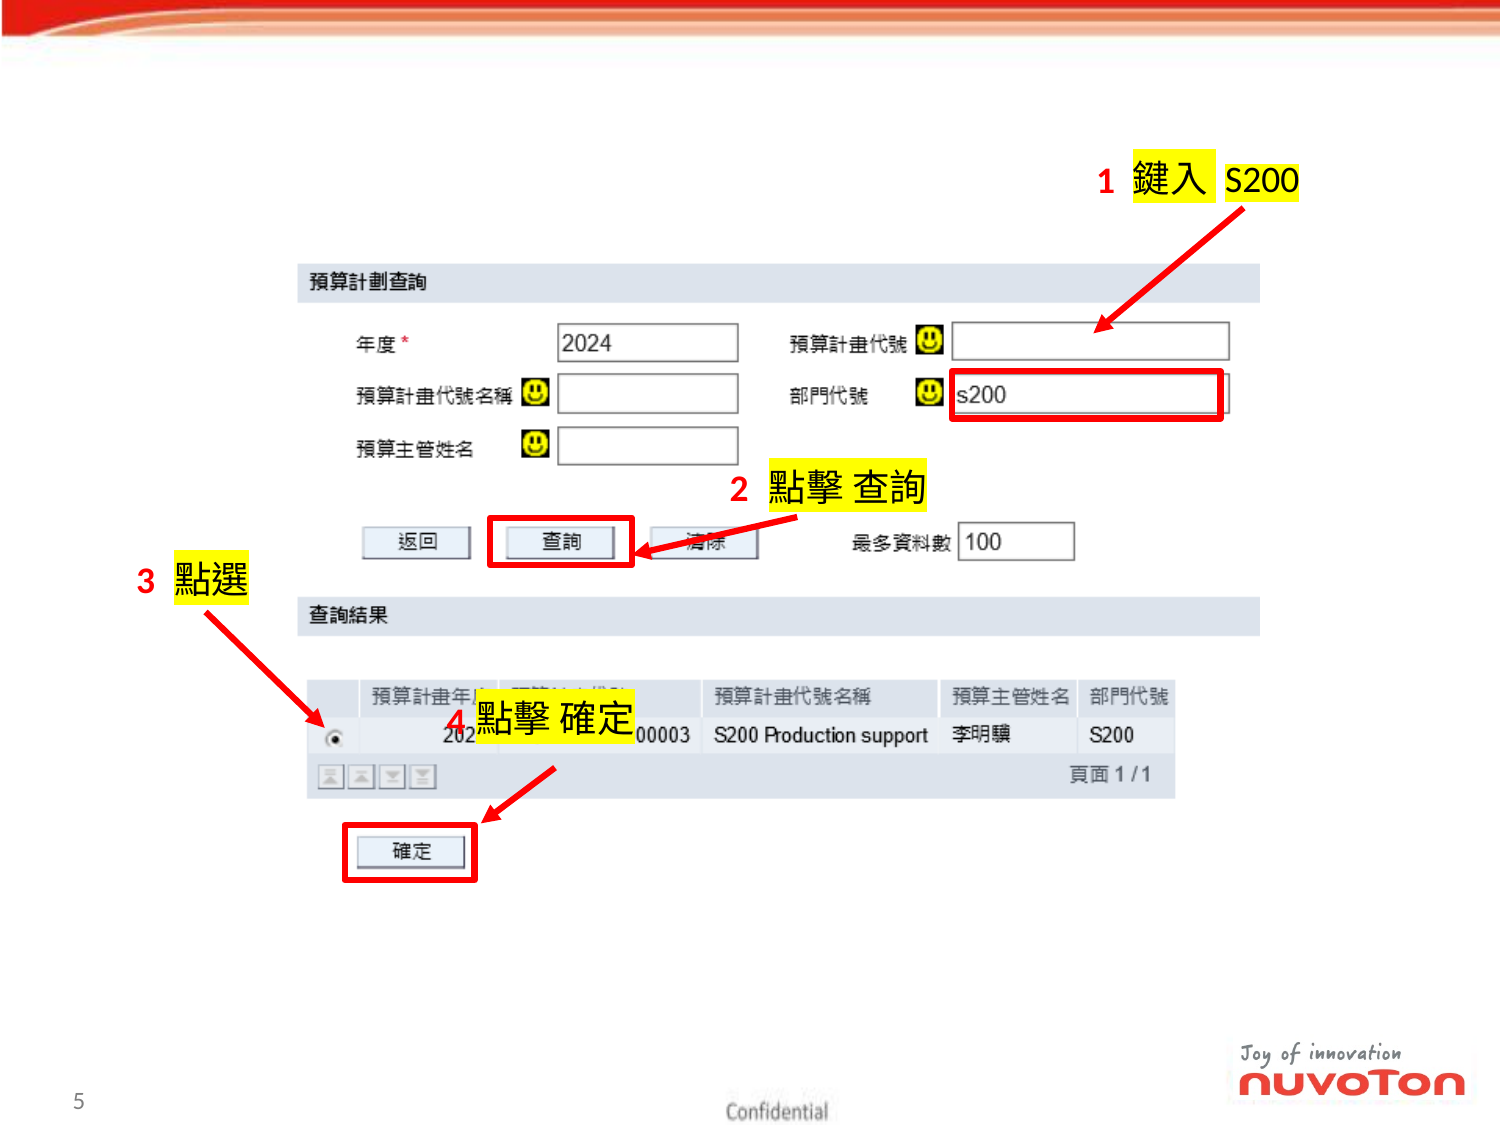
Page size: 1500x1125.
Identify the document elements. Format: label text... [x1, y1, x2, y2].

slide_number 4 [0, 1069, 160, 1125]
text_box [205, 611, 325, 729]
text_box 鍵入 S200 [1117, 147, 1393, 207]
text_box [631, 516, 798, 556]
picture [1, 0, 1500, 1125]
text_box 1 [1081, 148, 1130, 209]
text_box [480, 767, 556, 824]
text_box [1093, 207, 1244, 334]
text_box 3 [121, 548, 171, 609]
text_box 點選 [159, 549, 235, 609]
